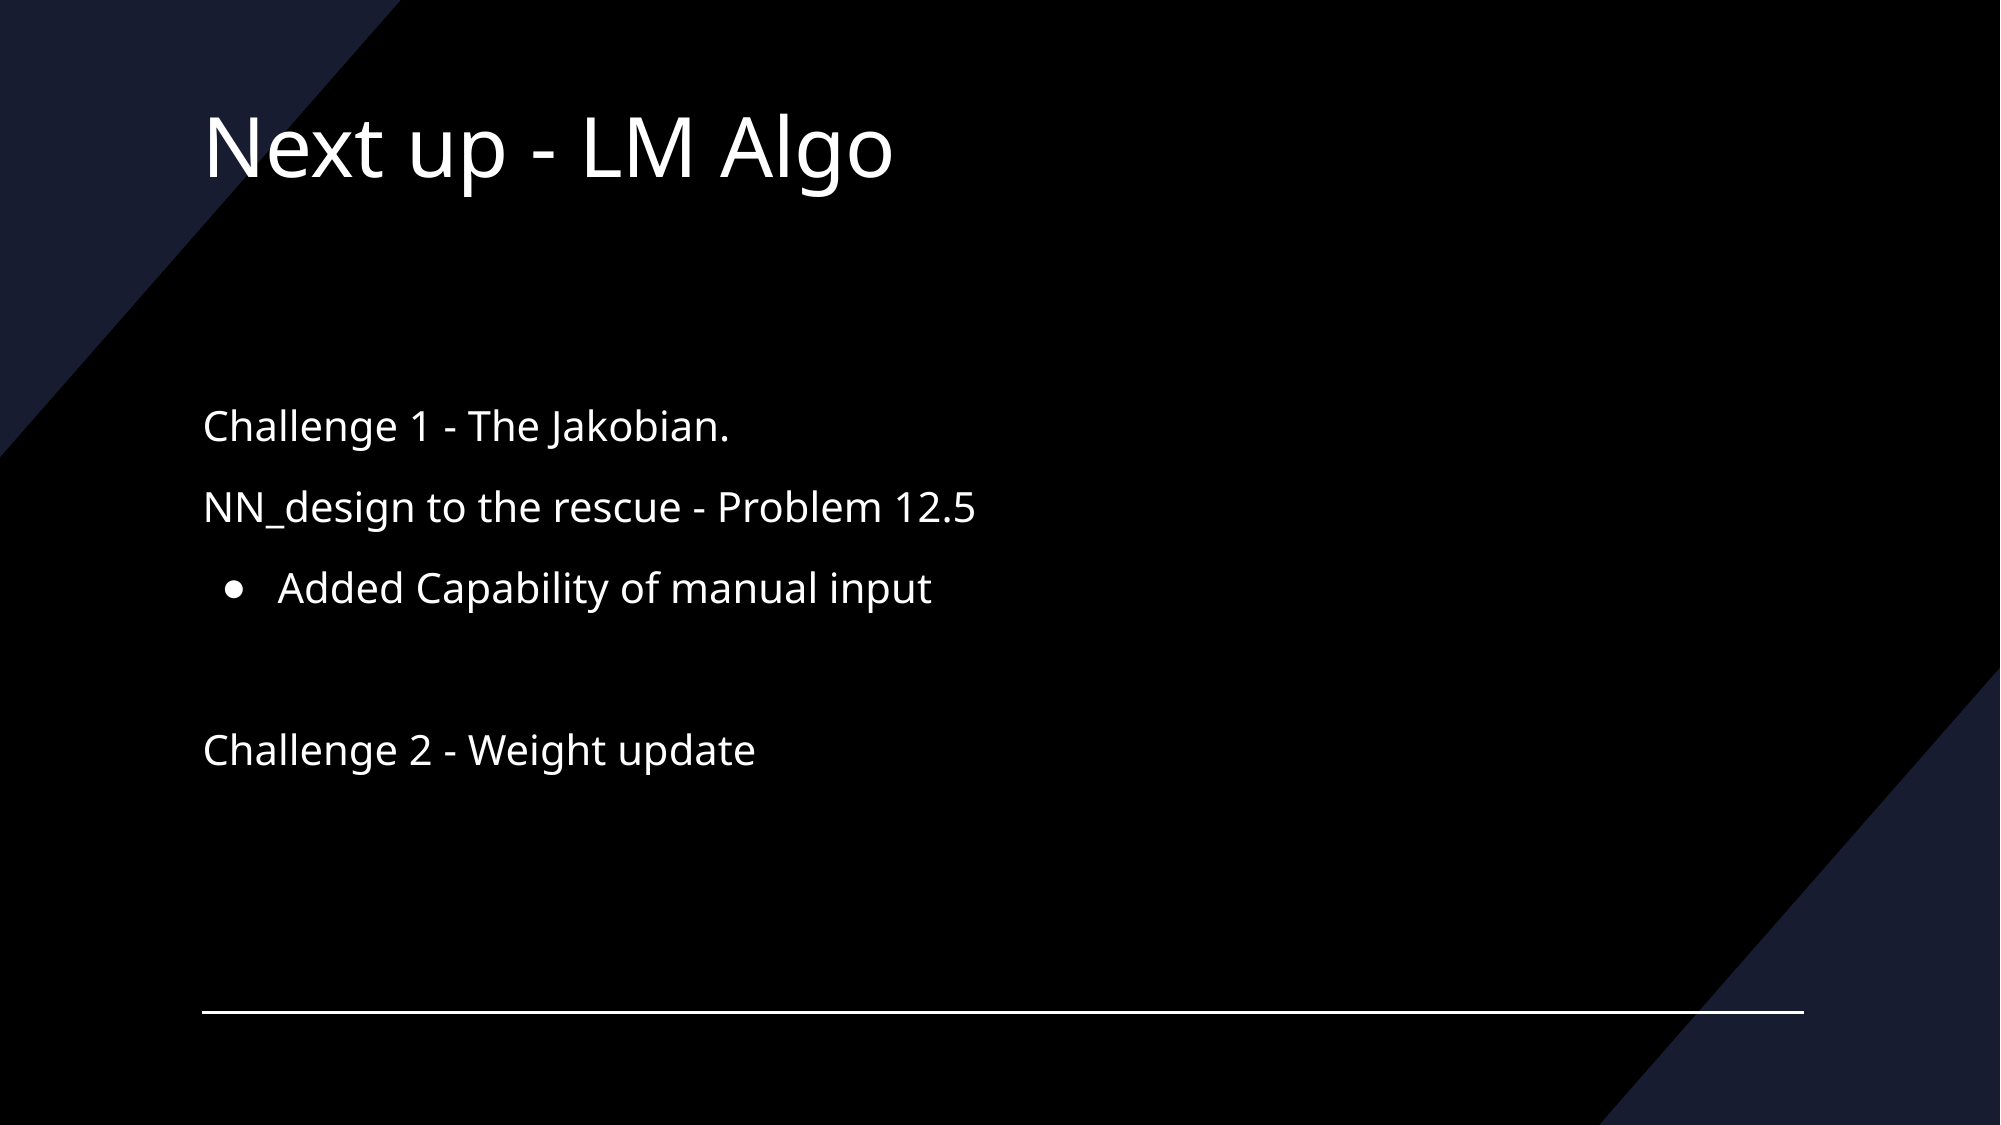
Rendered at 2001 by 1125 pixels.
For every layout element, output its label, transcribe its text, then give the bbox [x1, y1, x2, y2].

title Next up - LM Algo [187, 63, 1813, 227]
list Challenge 1 - The Jakobian. NN_design to the rescue - Problem 12.5 Added Capability of manual input Challenge 2 - Weight update [187, 382, 1813, 968]
